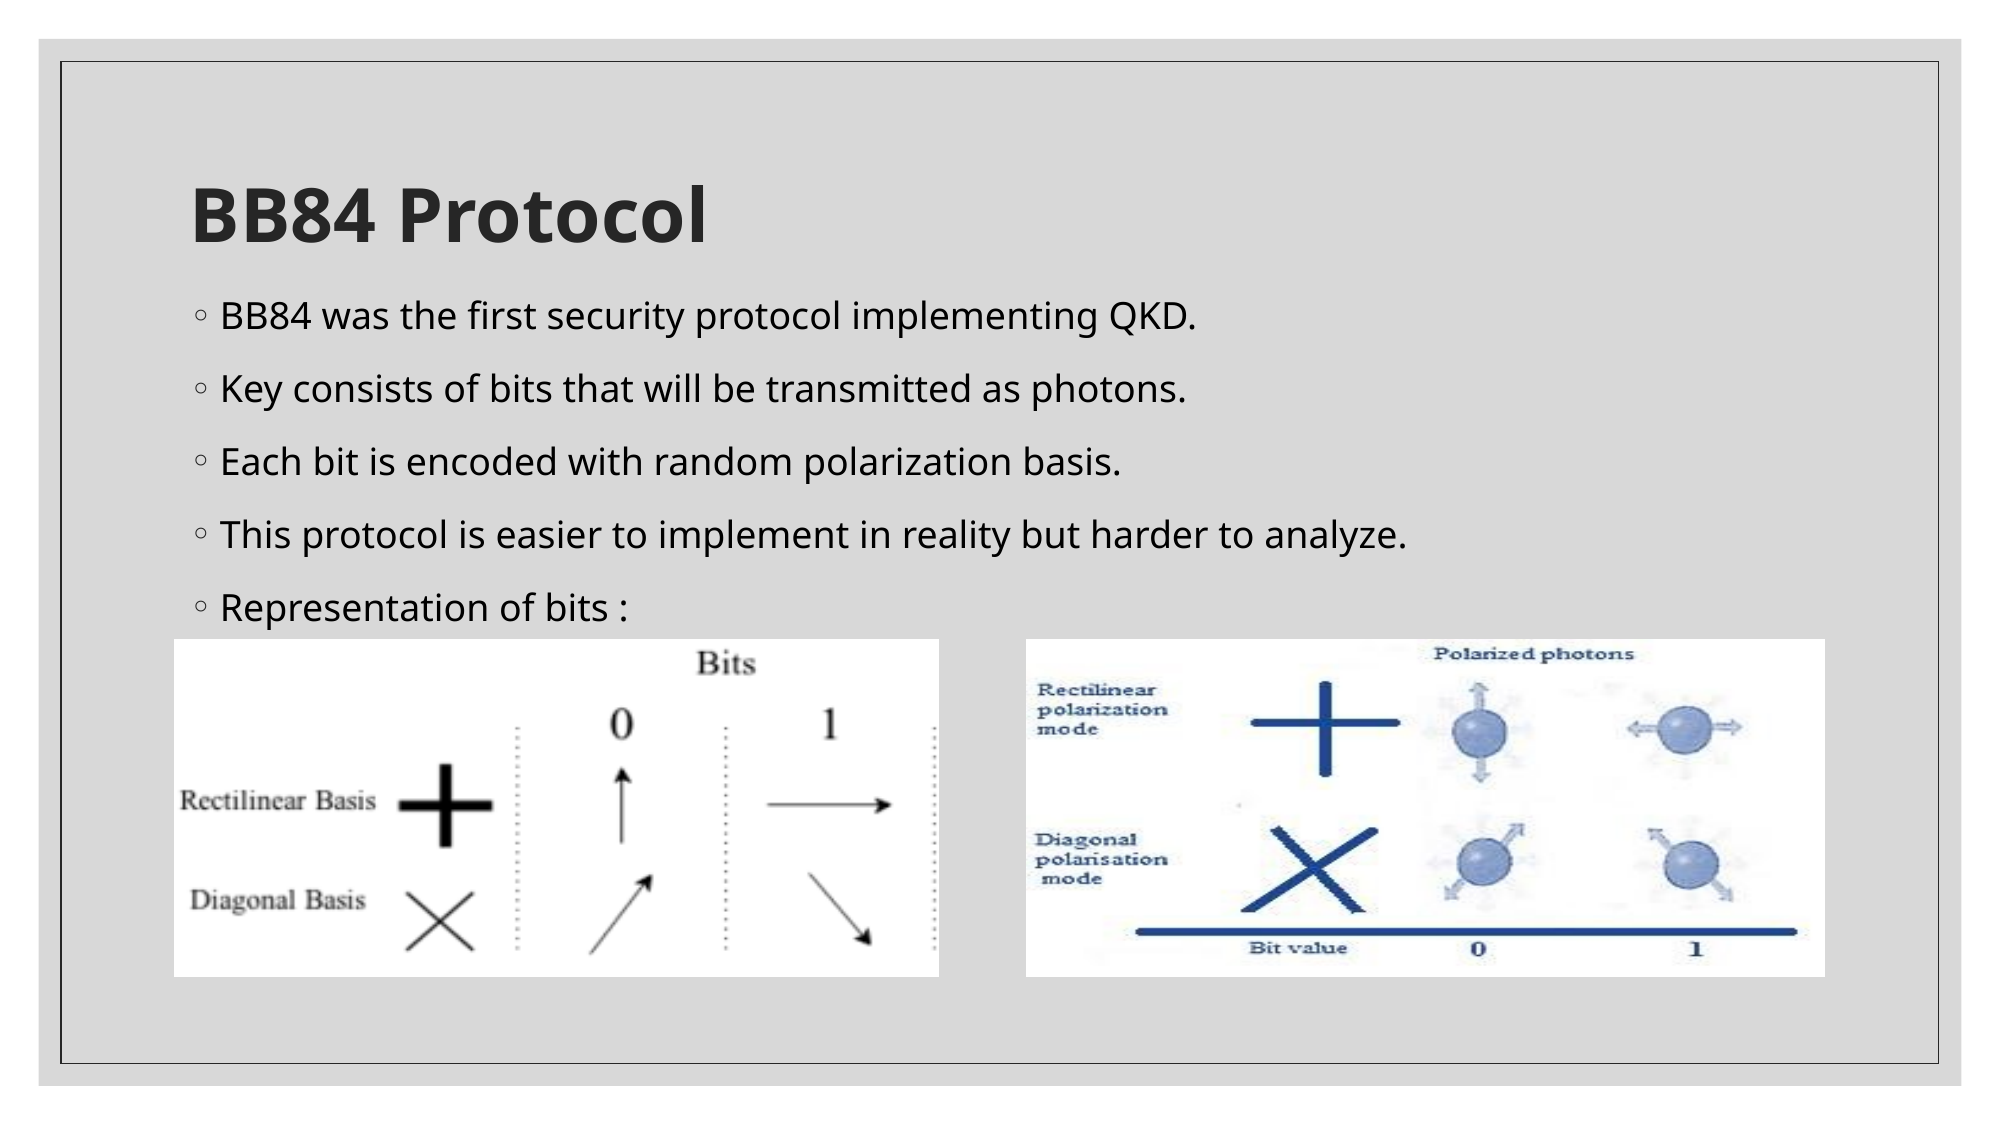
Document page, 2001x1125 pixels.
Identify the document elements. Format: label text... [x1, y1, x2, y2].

picture [174, 639, 939, 977]
picture [1025, 639, 1825, 977]
list BB84 was the first security protocol implementing QKD. Key consists of bits that will be transmitted as photons. Each bit is encoded with random polarization basis. This protocol is easier to implement in reality but harder to analyze. Representation of bits : [174, 276, 1825, 977]
title BB84 Protocol [174, 105, 1825, 276]
